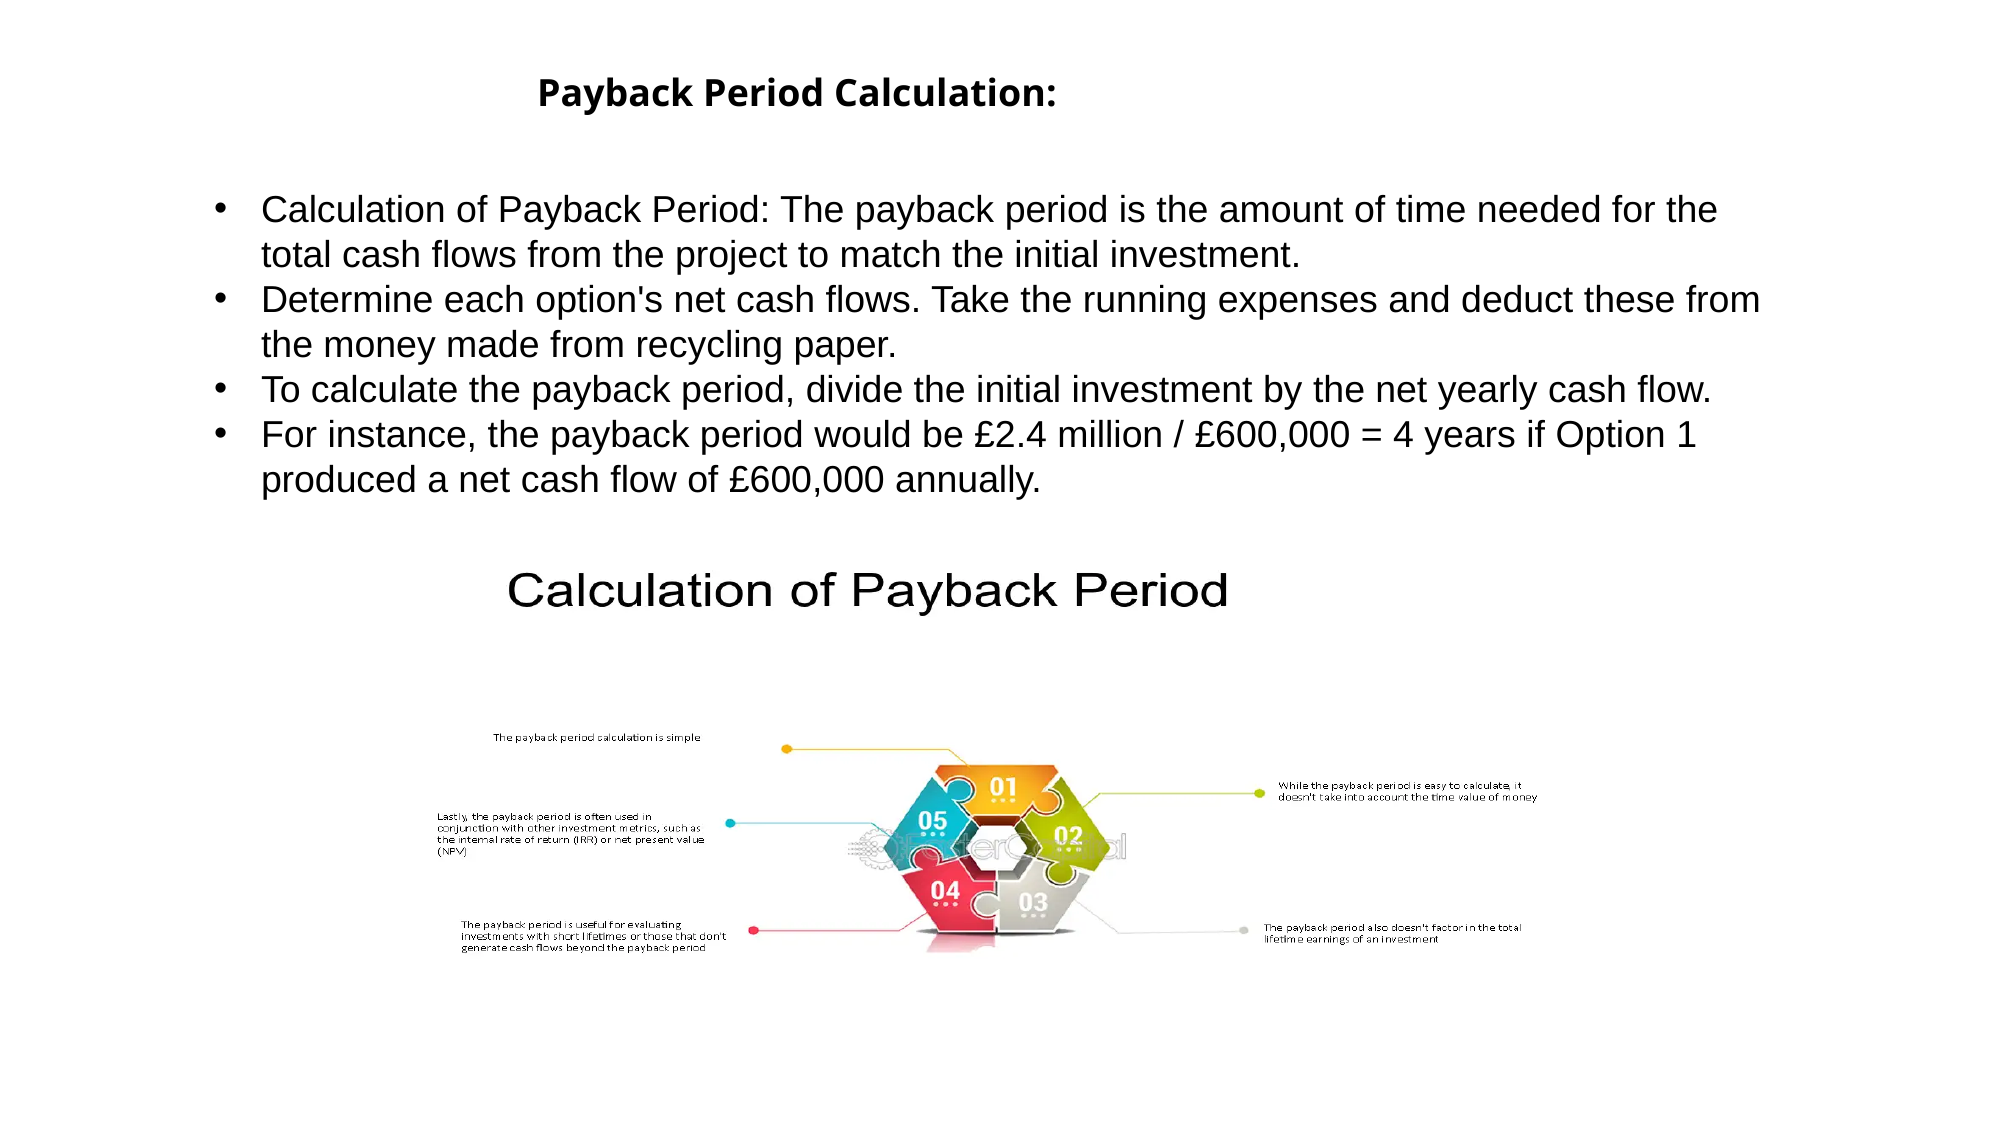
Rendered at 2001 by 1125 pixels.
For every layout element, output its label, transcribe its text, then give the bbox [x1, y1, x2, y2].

text_box Payback Period Calculation: [522, 62, 1200, 122]
picture [421, 553, 1566, 1100]
text_box Calculation of Payback Period: The payback period is the amount of time needed for the total cash flows from the project to match the initial investment. Determine each option's net cash flows. Take the running expenses and deduct these from the money made from recycling paper. To calculate the payback period, divide the initial investment by the net yearly cash flow. For instance, the payback period would be £2.4 million / £600,000 = 4 years if Option 1 produced a net cash flow of £600,000 annually. [199, 177, 1813, 553]
